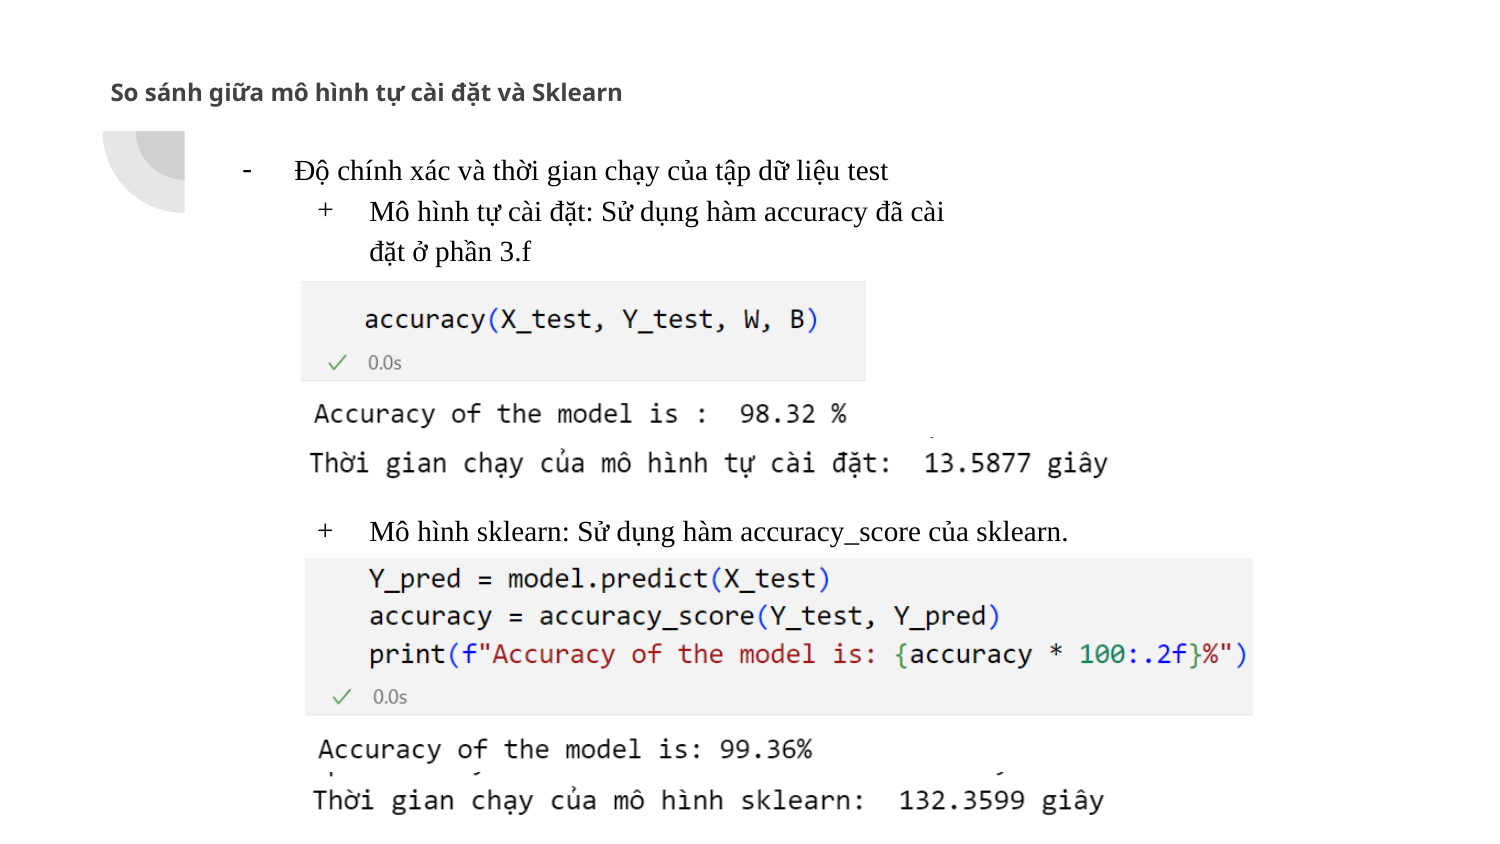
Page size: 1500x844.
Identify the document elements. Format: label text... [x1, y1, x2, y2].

title So sánh giữa mô hình tự cài đặt và Sklearn [95, 62, 1043, 122]
text_box Độ chính xác và thời gian chạy của tập dữ liệu test Mô hình tự cài đặt: Sử dụng hàm accuracy đã cài đặt ở phần 3.f [204, 131, 964, 282]
picture [305, 557, 1253, 767]
text_box Mô hình sklearn: Sử dụng hàm accuracy_score của sklearn. [204, 492, 1185, 563]
picture [303, 771, 1125, 828]
picture [301, 278, 1127, 493]
